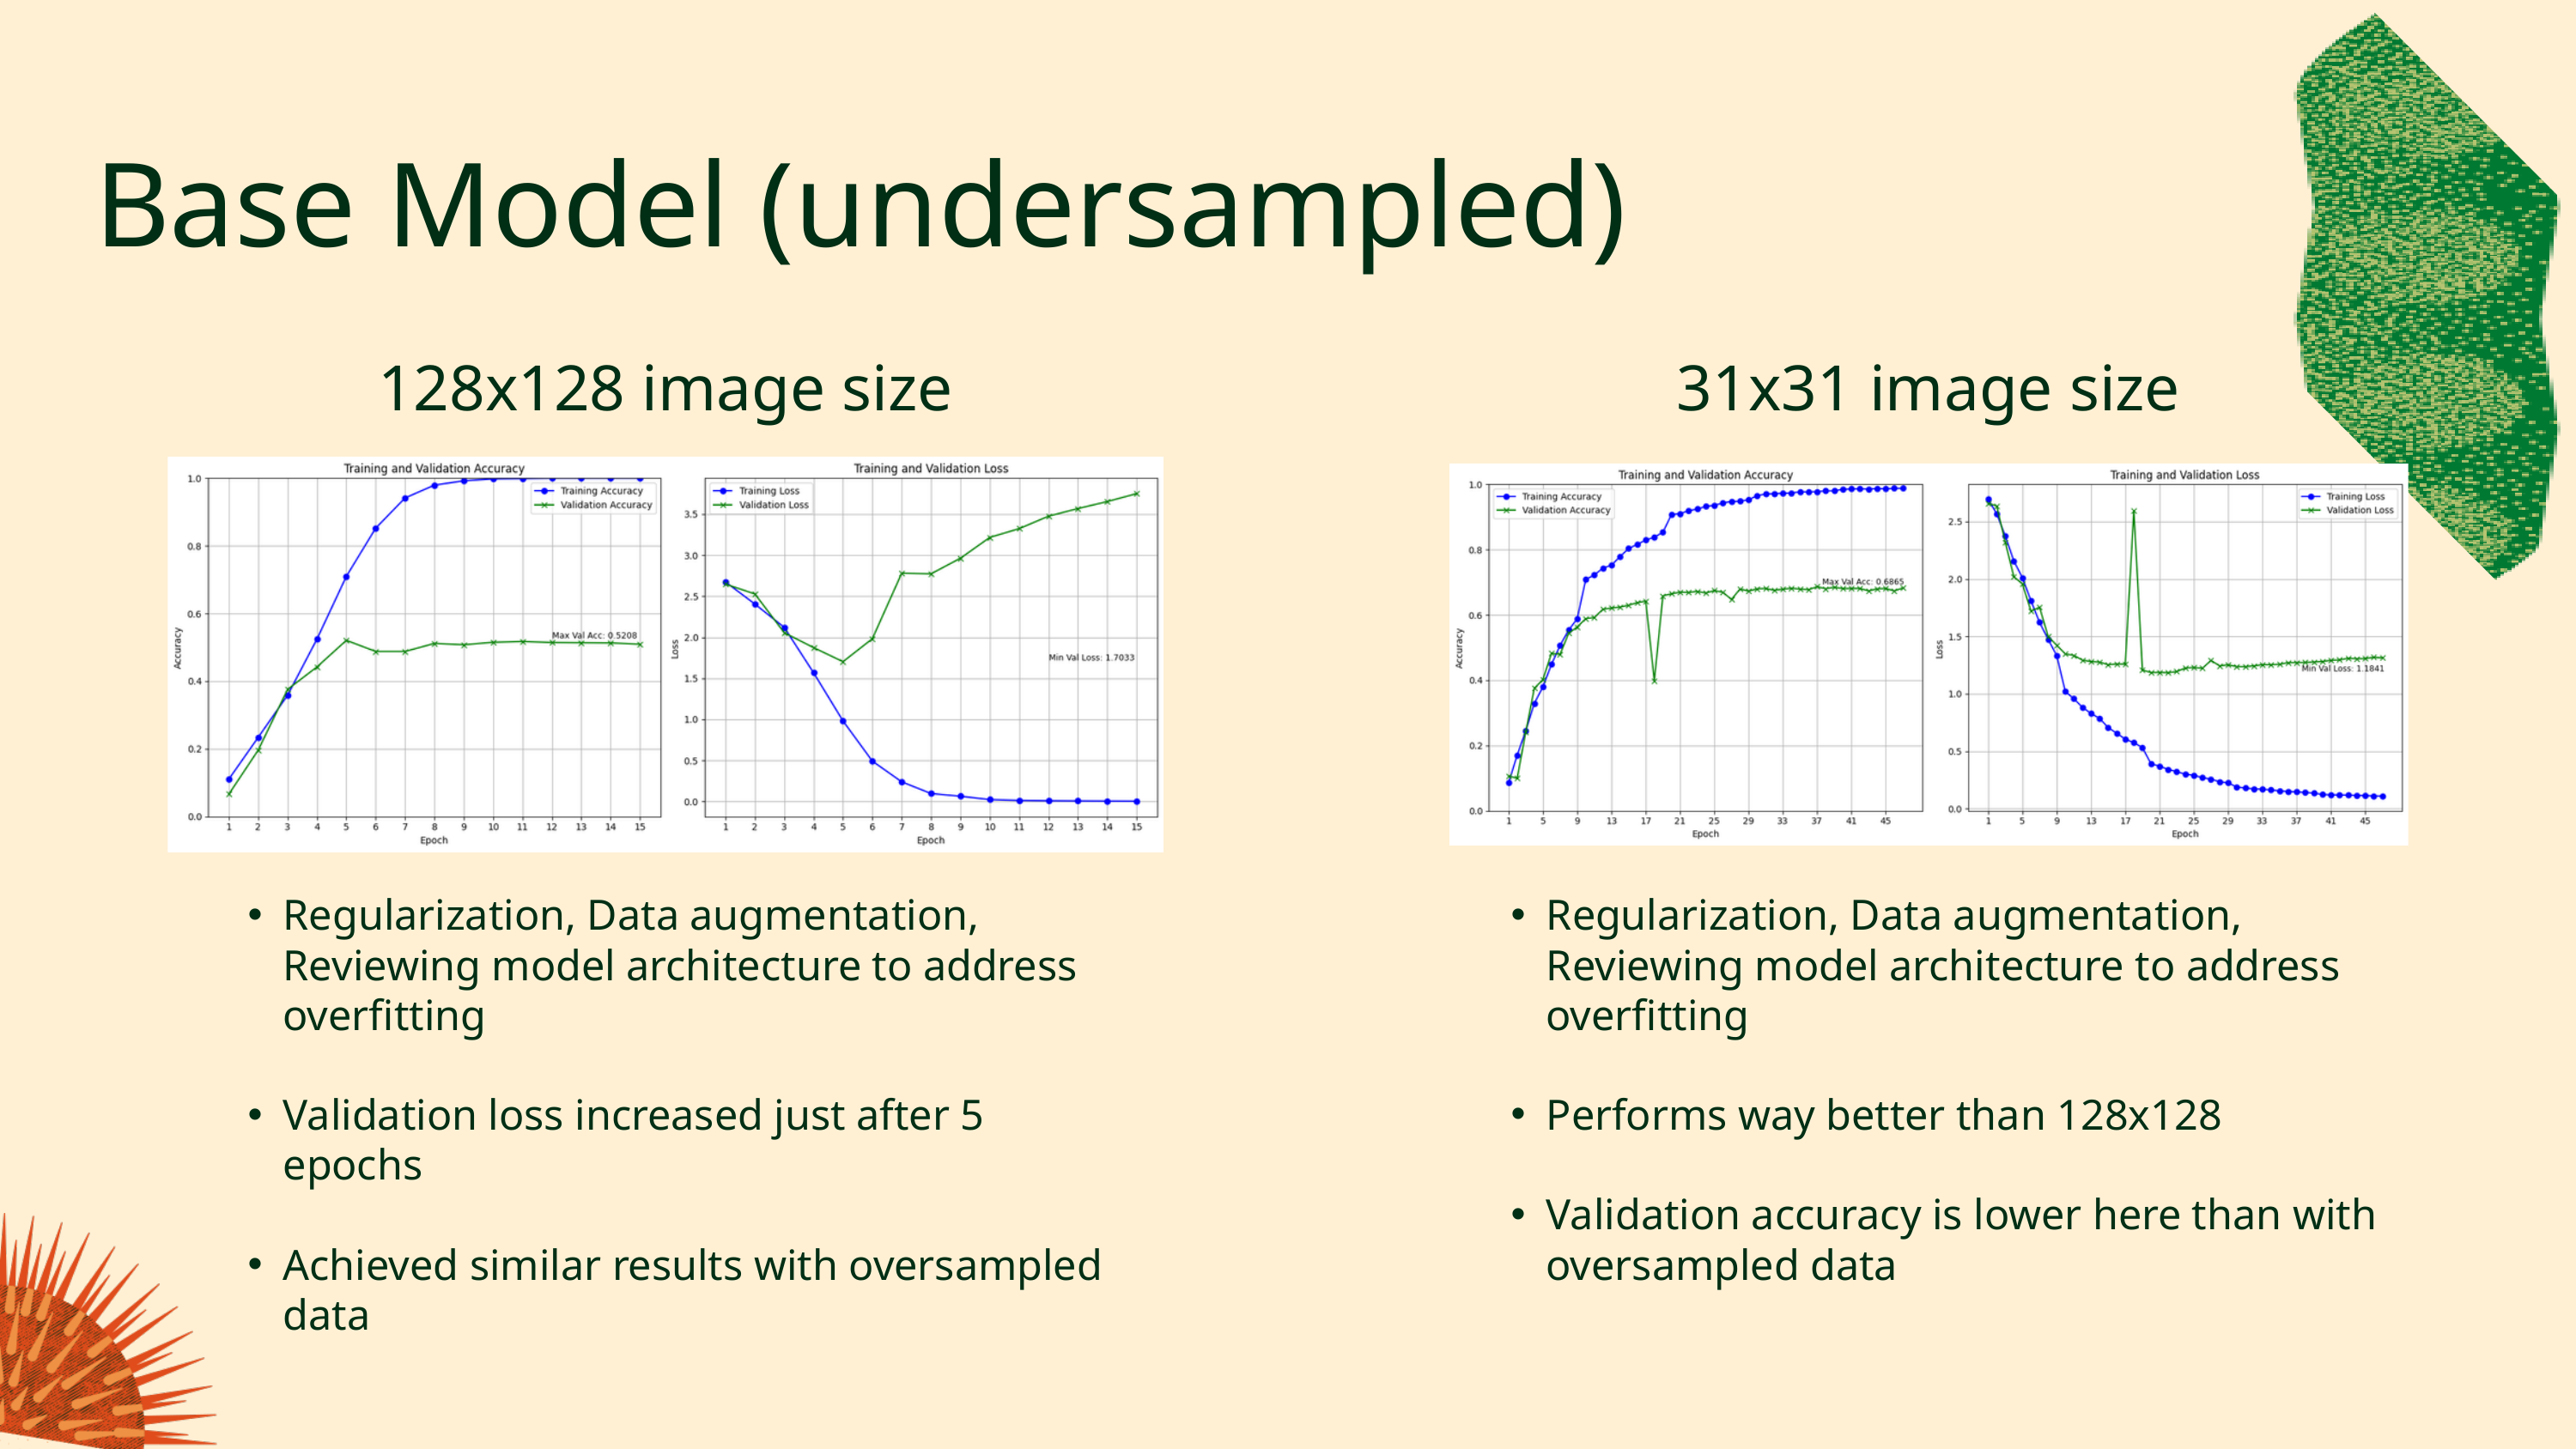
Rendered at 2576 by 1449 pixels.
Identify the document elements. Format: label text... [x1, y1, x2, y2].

text_box Regularization, Data augmentation, Reviewing model architecture to address overfitting Performs way better than 128x128 Validation accuracy is lower here than with oversampled data [1475, 888, 2383, 1288]
text_box [167, 457, 1163, 852]
text_box [1449, 464, 2409, 846]
text_box [2069, 0, 2576, 653]
text_box [0, 1213, 218, 1449]
text_box 31x31 image size [1589, 342, 2269, 423]
text_box 128x128 image size [326, 342, 1005, 423]
text_box Base Model (undersampled) [94, 130, 1996, 270]
text_box Regularization, Data augmentation, Reviewing model architecture to address overfitting Validation loss increased just after 5 epochs Achieved similar results with oversampled data [212, 888, 1119, 1338]
